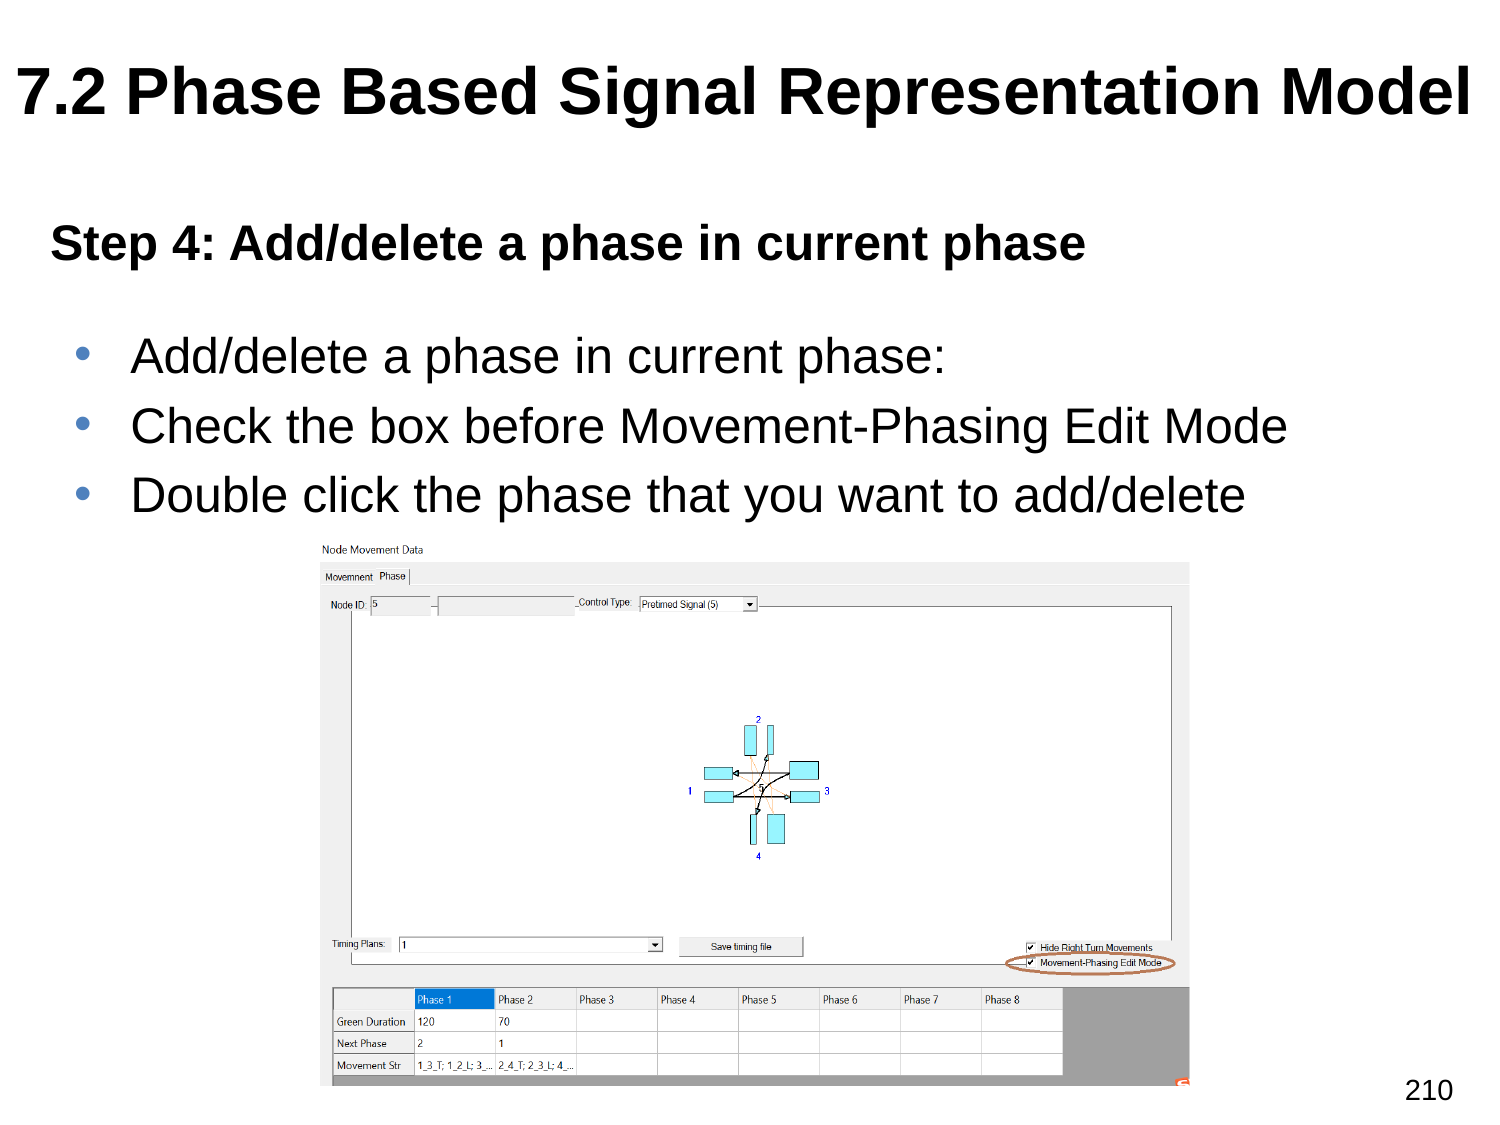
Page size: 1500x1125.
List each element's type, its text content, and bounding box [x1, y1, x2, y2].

text_box Step 4: Add/delete a phase in current phase [35, 172, 1482, 310]
picture [319, 539, 1198, 1087]
text_box 210 [1390, 1063, 1482, 1124]
list Add/delete a phase in current phase: Check the box before Movement-Phasing Edit Mode Double click the phase that you want to add/delete [59, 315, 1482, 563]
text_box 7.2 Phase Based Signal Representation Model [0, 4, 1500, 172]
